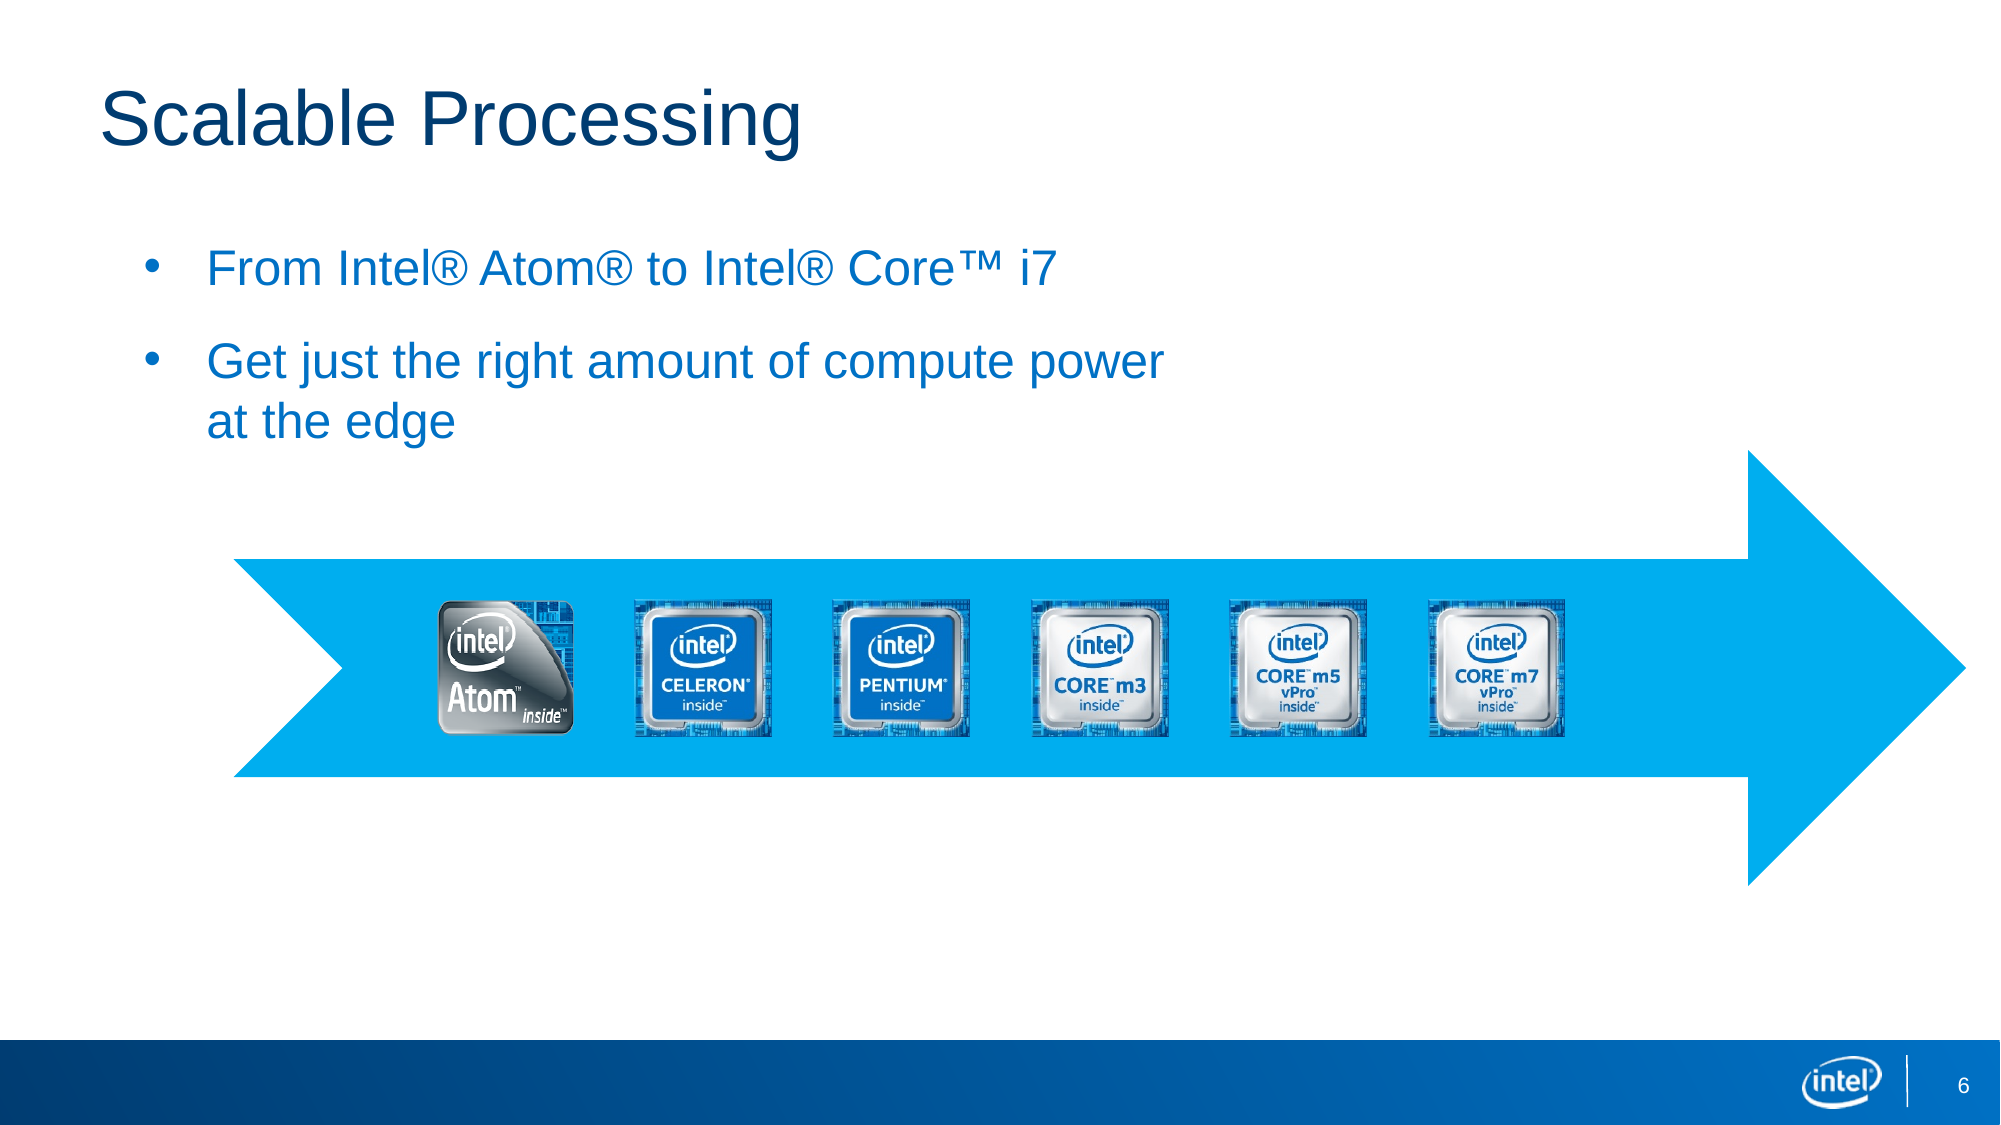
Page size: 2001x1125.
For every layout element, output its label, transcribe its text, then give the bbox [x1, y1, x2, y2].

picture [1429, 600, 1564, 736]
picture [1032, 600, 1168, 736]
picture [833, 600, 969, 736]
title Scalable Processing [99, 67, 1230, 181]
picture [1489, 728, 1508, 736]
picture [1230, 600, 1366, 736]
picture [438, 601, 573, 735]
list From Intel® Atom® to Intel® Core™ i7 Get just the right amount of compute power at the edge [143, 235, 1169, 561]
picture [635, 600, 771, 736]
slide_number 6 [1789, 1055, 1970, 1116]
text_box [233, 450, 1967, 887]
